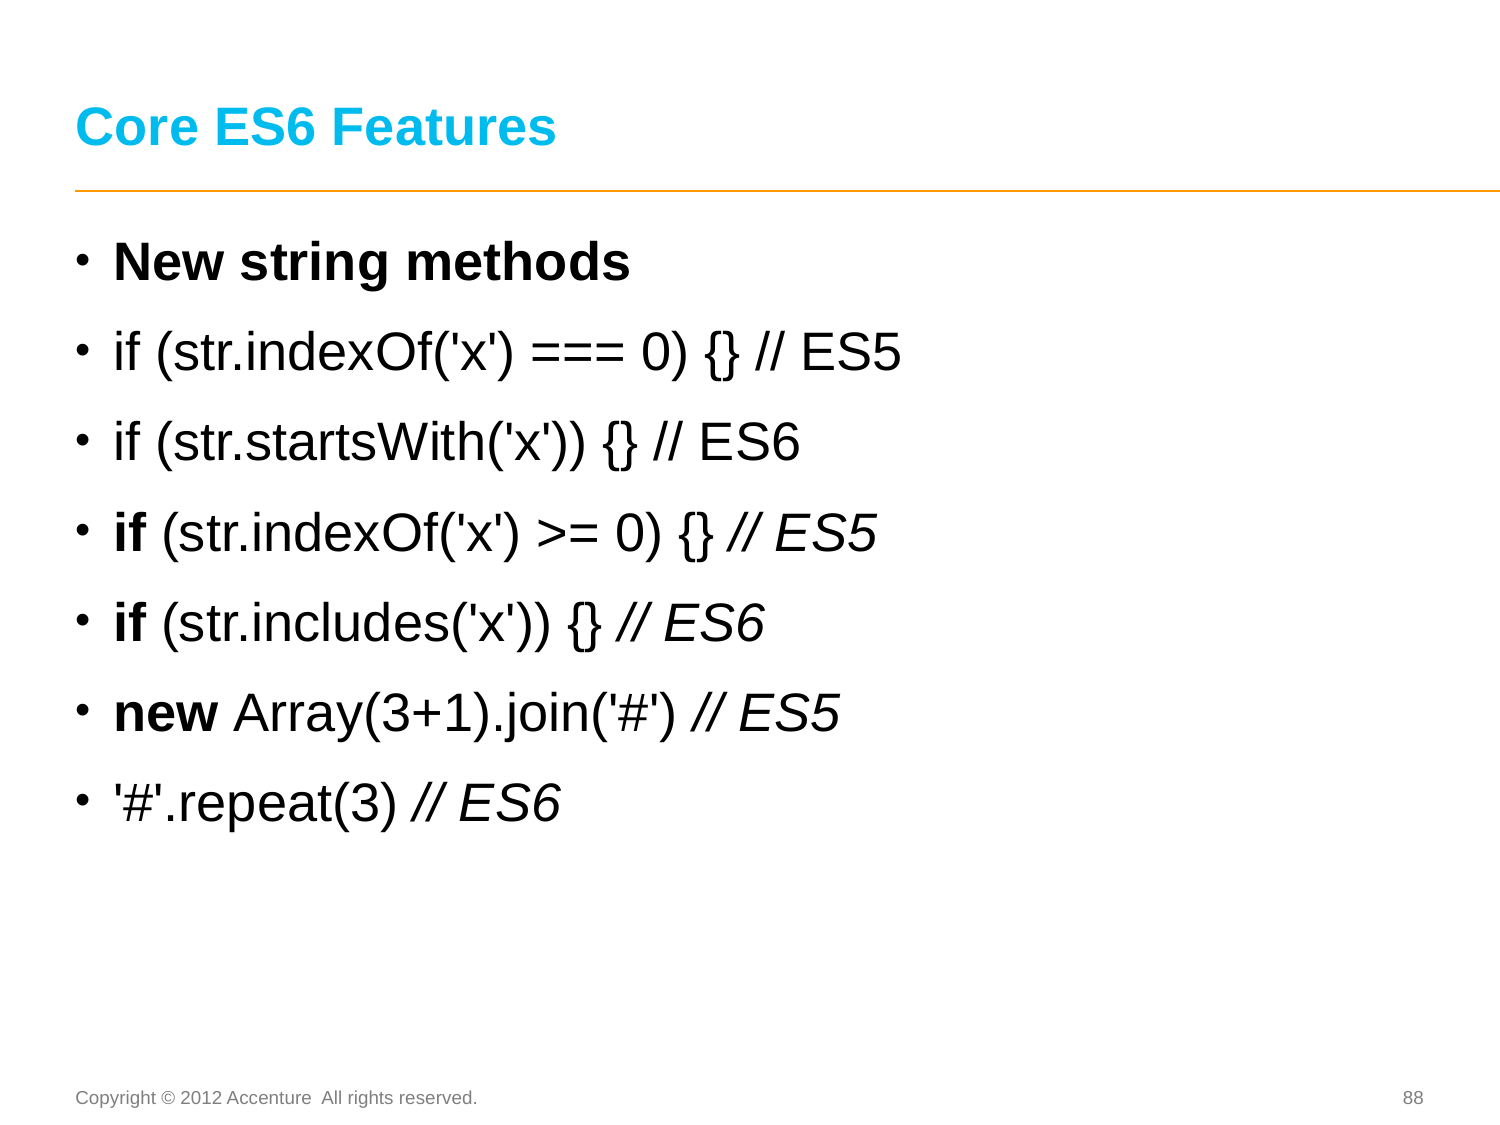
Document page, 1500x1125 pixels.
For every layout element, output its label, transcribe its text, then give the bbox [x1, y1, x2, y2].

list New string methods if (str.indexOf('x') === 0) {} // ES5 if (str.startsWith('x')) {} // ES6 if (str.indexOf('x') >= 0) {} // ES5 if (str.includes('x')) {} // ES6 new Array(3+1).join('#') // ES5 '#'.repeat(3) // ES6 [75, 226, 1425, 1018]
title Core ES6 Features [75, 27, 1422, 157]
